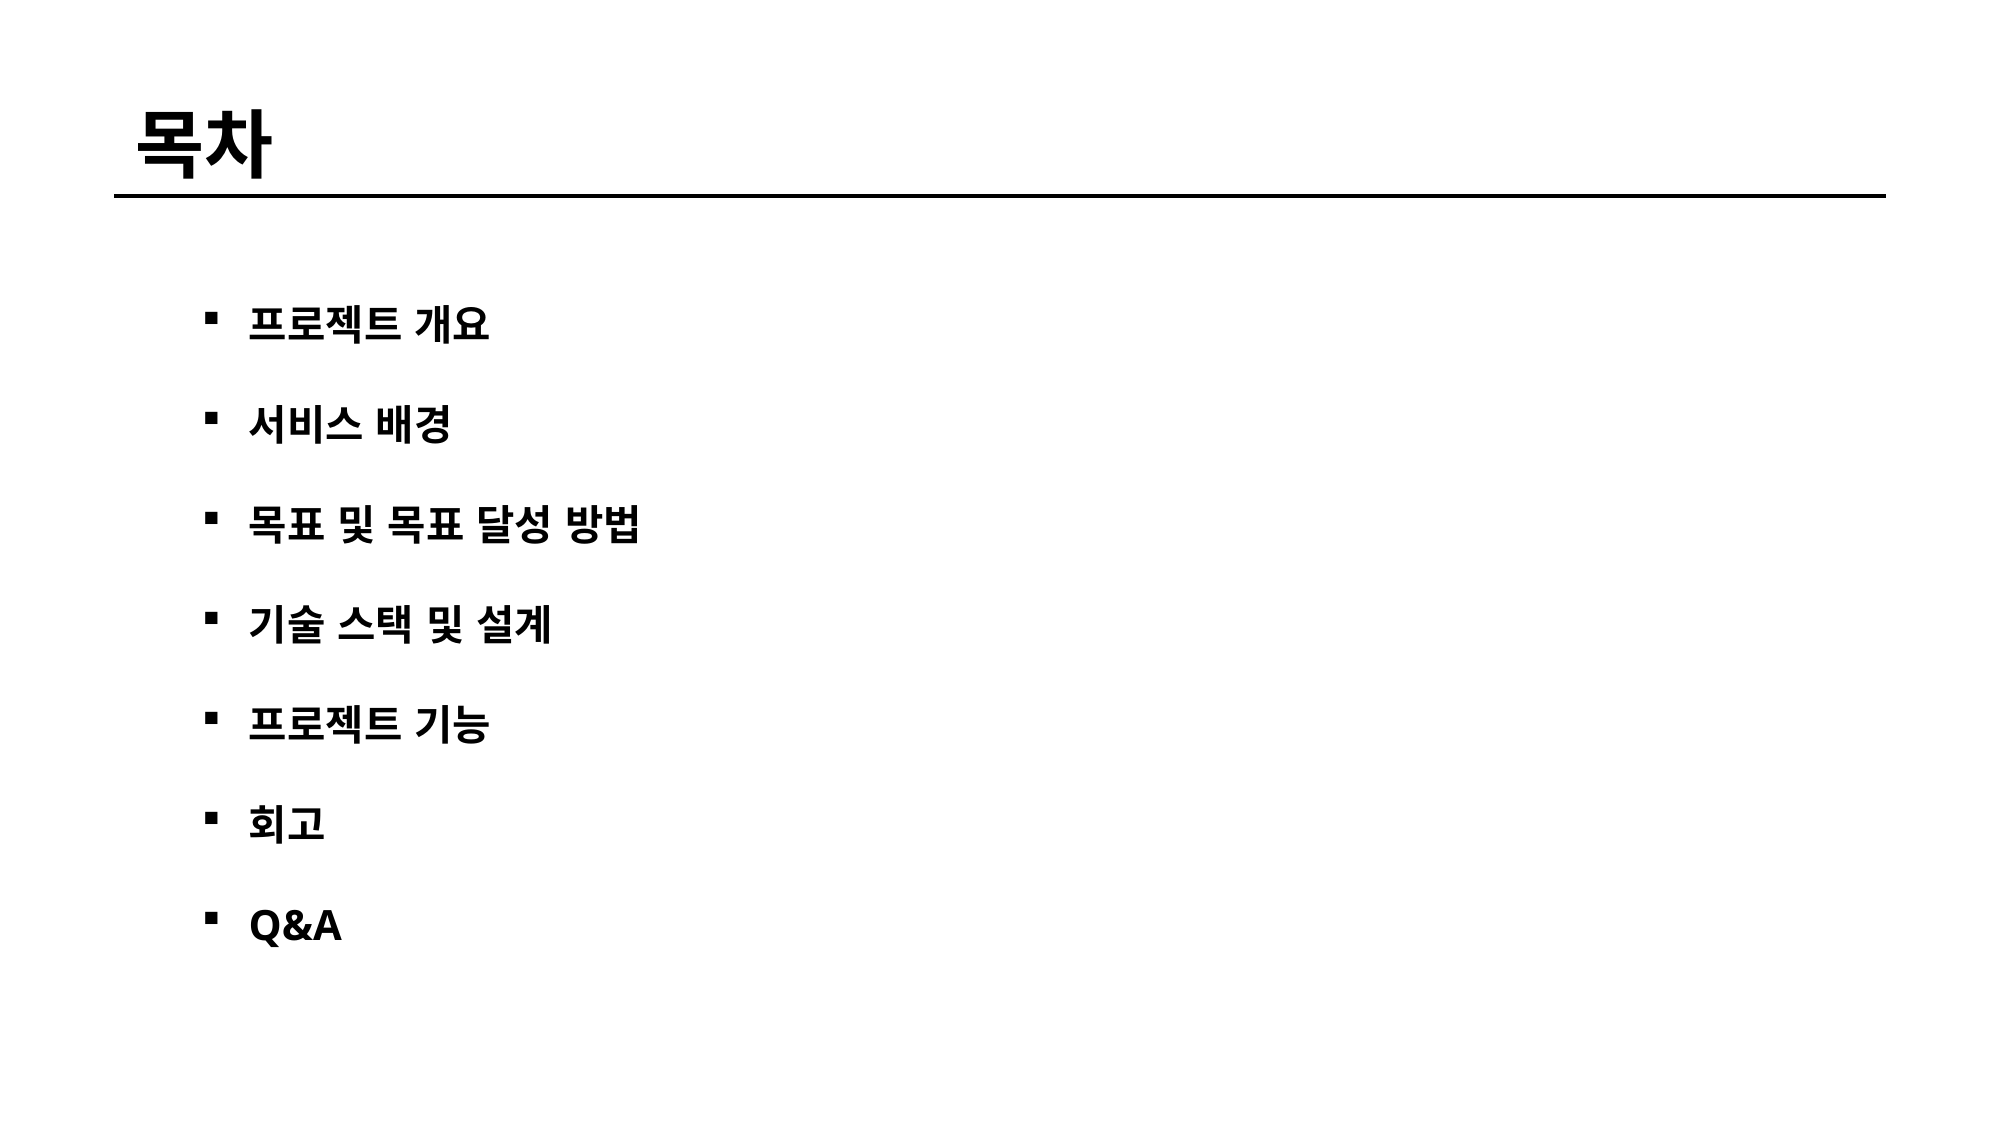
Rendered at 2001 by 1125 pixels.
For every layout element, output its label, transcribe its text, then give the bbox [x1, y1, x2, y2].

text_box 목차 [121, 90, 289, 194]
text_box 프로젝트 개요 서비스 배경 목표 및 목표 달성 방법 기술 스택 및 설계 프로젝트 기능 회고 Q&A [187, 291, 658, 957]
